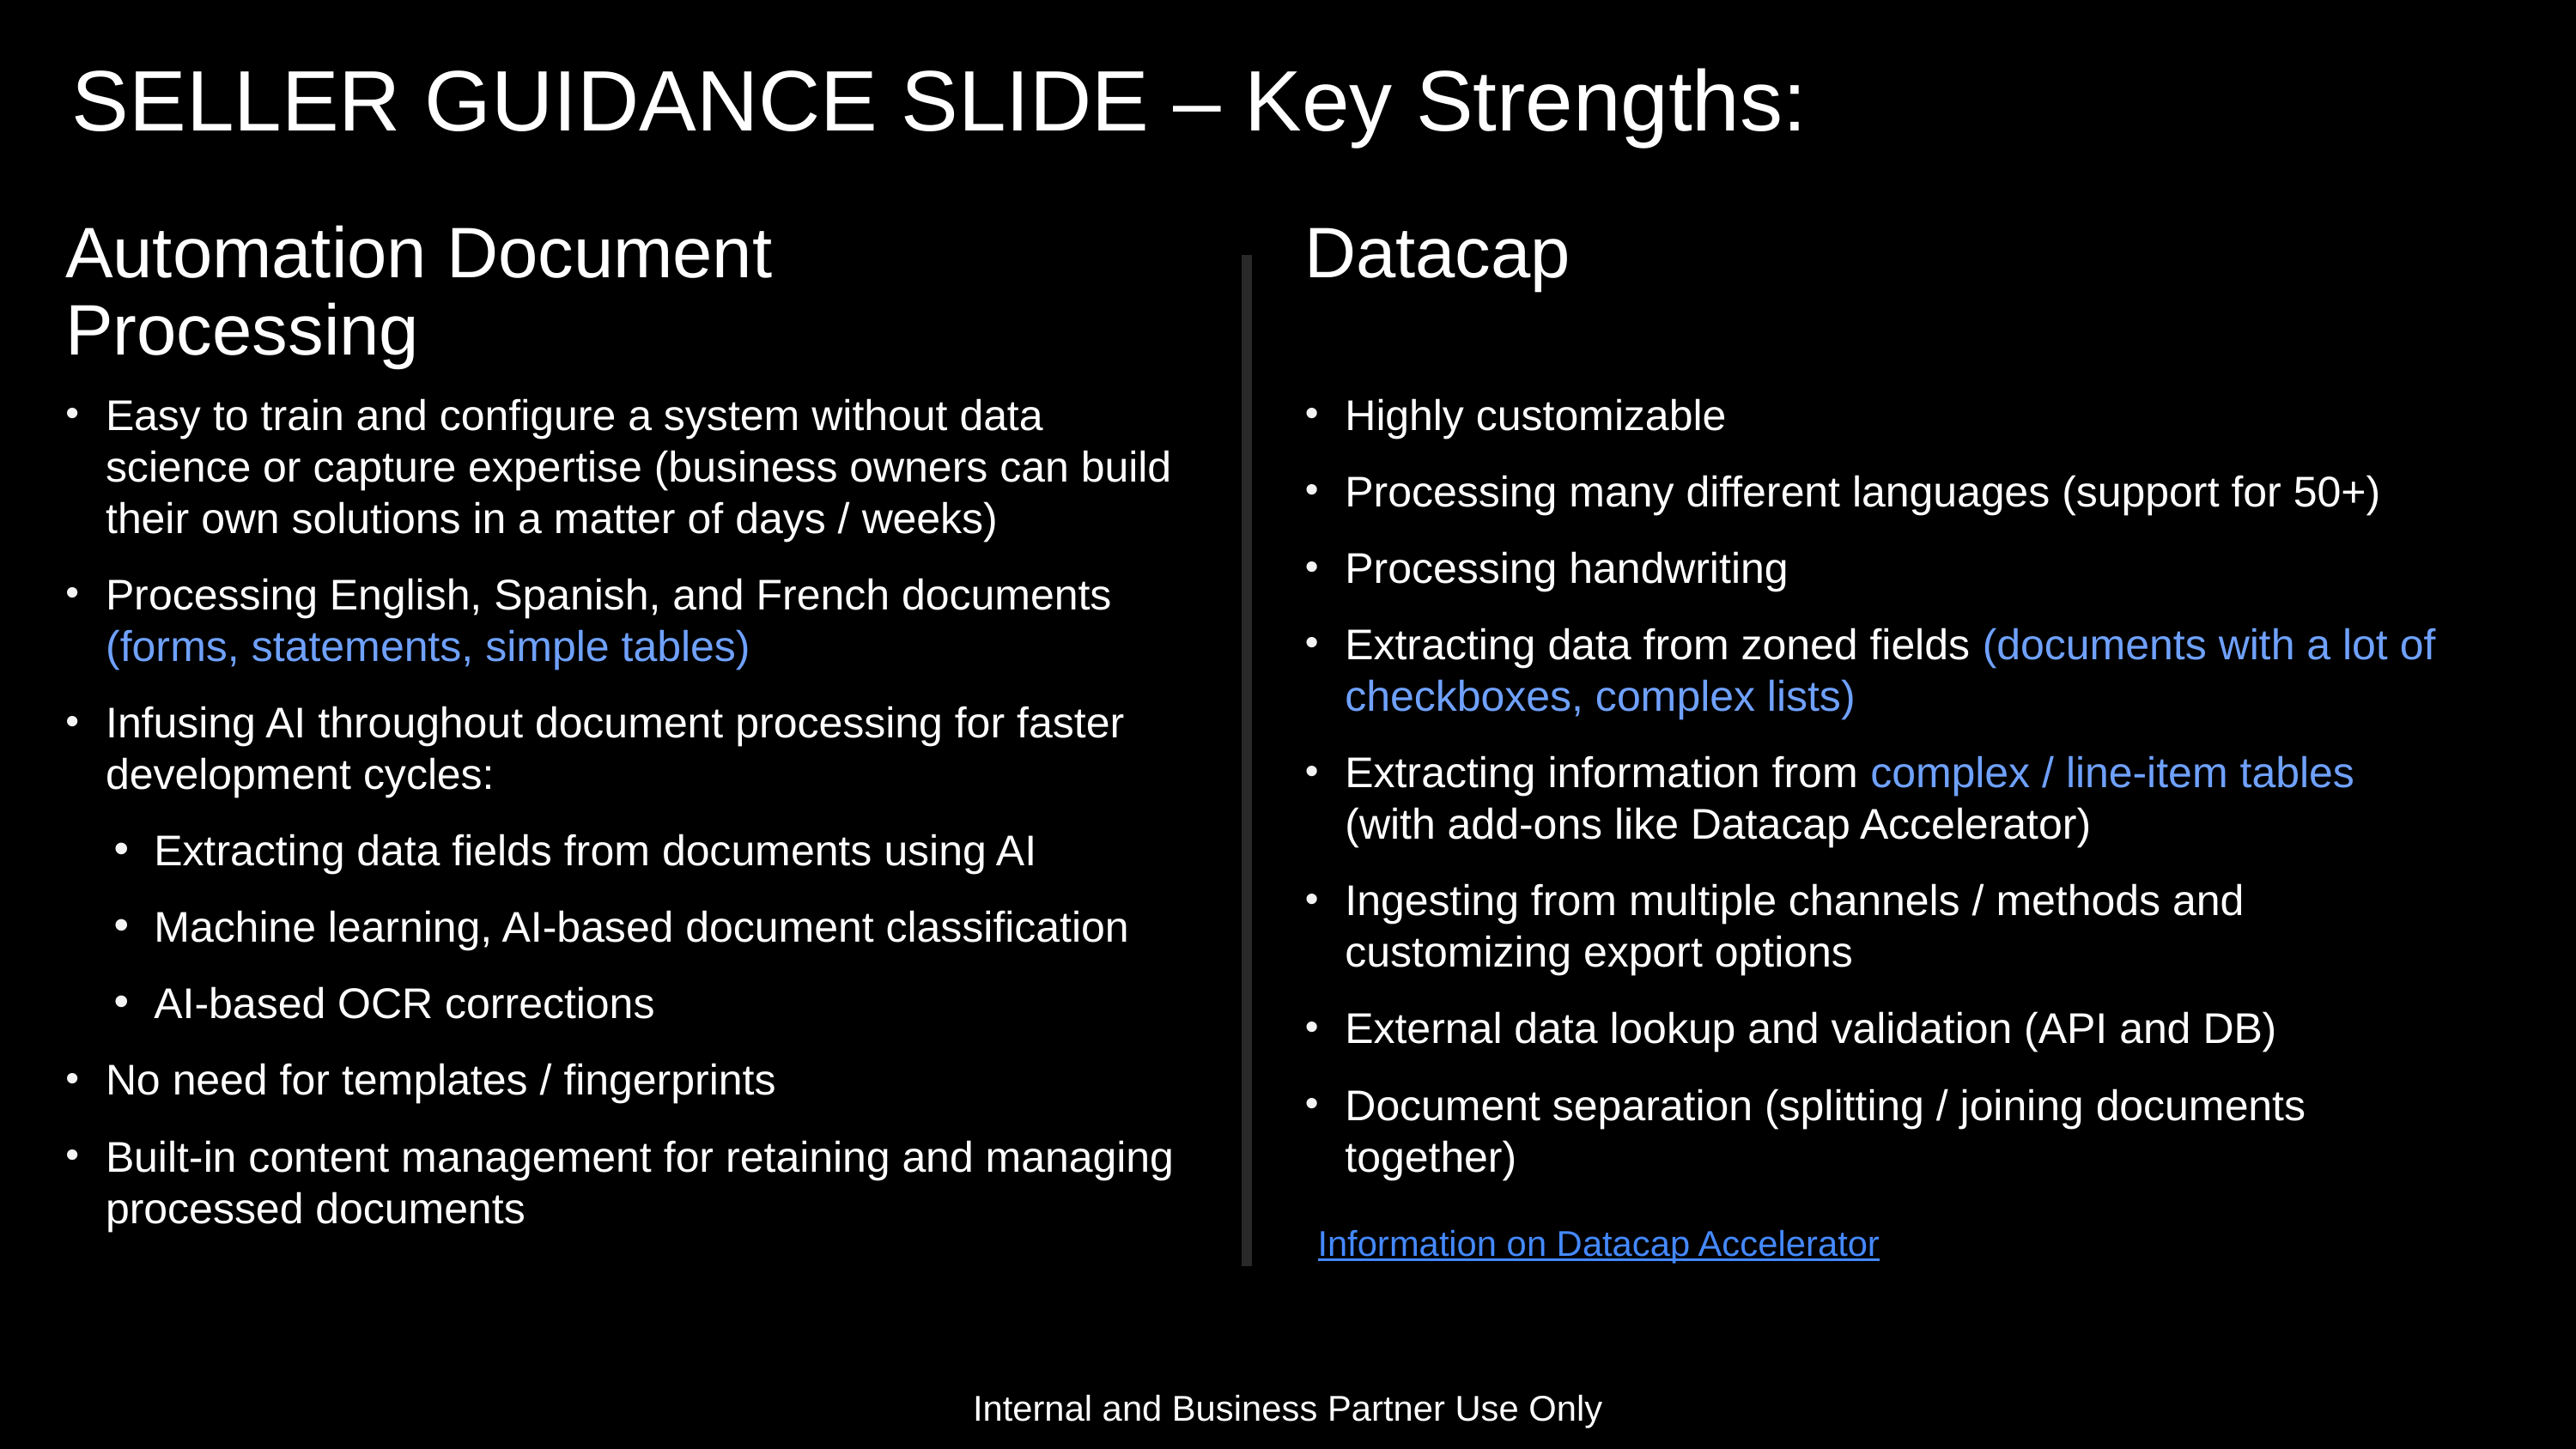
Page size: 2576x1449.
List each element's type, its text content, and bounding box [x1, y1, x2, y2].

list Easy to train and configure a system without data science or capture expertise (business owners can build their own solutions in a matter of days / weeks) Processing English, Spanish, and French documents (forms, statements, simple tables) Infusing AI throughout document processing for faster development cycles: Extracting data fields from documents using AI Machine learning, AI-based document classification AI-based OCR corrections No need for templates / fingerprints Built-in content management for retaining and managing processed documents [65, 387, 1198, 1304]
text_box Information on Datacap Accelerator [1304, 1214, 2233, 1270]
text_box Automation Document Processing [65, 215, 950, 443]
text_box Internal and Business Partner Use Only [805, 1379, 1771, 1435]
title SELLER GUIDANCE SLIDE – Key Strengths: [71, 57, 1841, 283]
text_box Highly customizable Processing many different languages (support for 50+) Processing handwriting Extracting data from zoned fields (documents with a lot of checkboxes, complex lists) Extracting information from complex / line-item tables (with add-ons like Datacap Accelerator) Ingesting from multiple channels / methods and customizing export options External data lookup and validation (API and DB) Document separation (splitting / joining documents together) [1304, 387, 2437, 1304]
text_box Datacap [1304, 215, 2188, 443]
